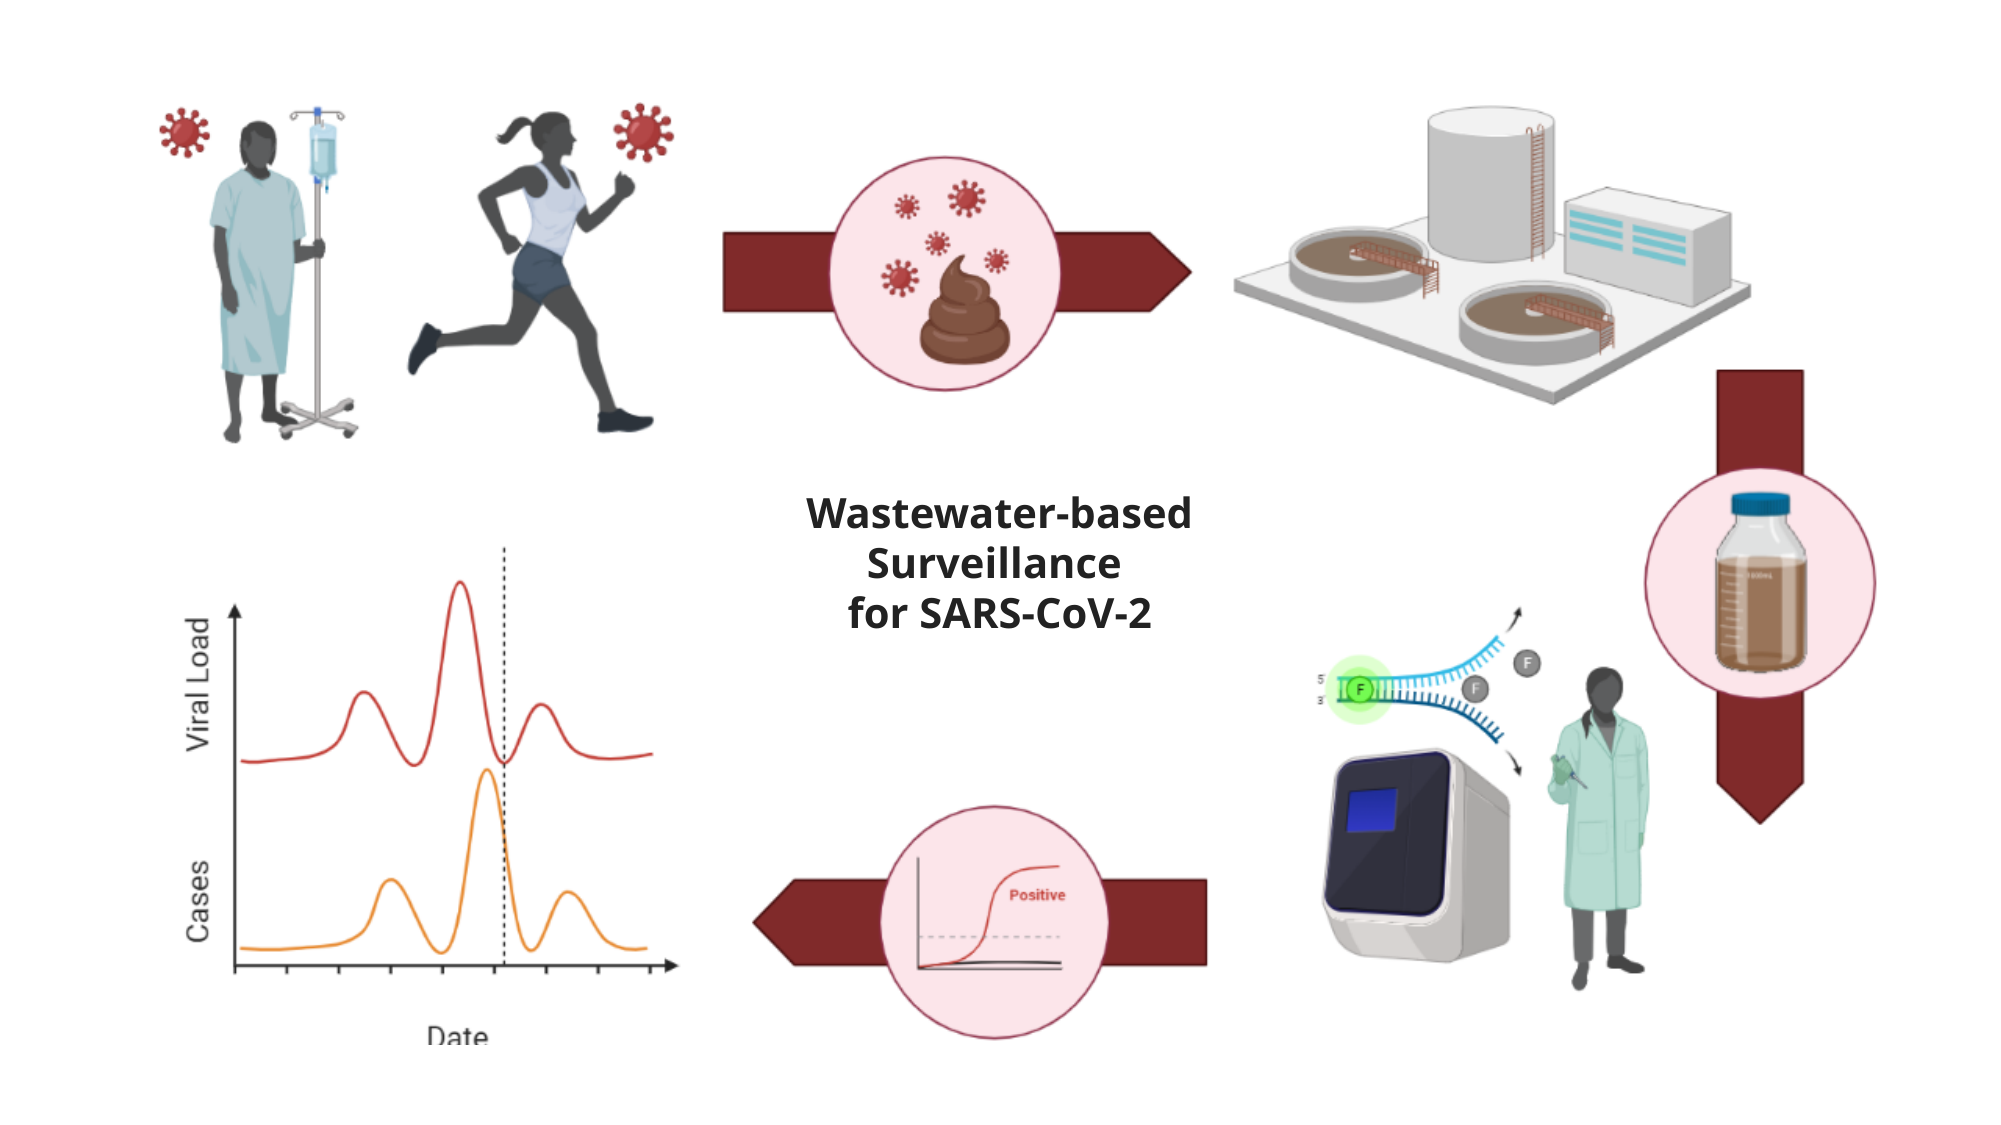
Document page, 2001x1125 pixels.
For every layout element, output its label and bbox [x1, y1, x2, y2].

picture [99, 4, 1900, 1045]
